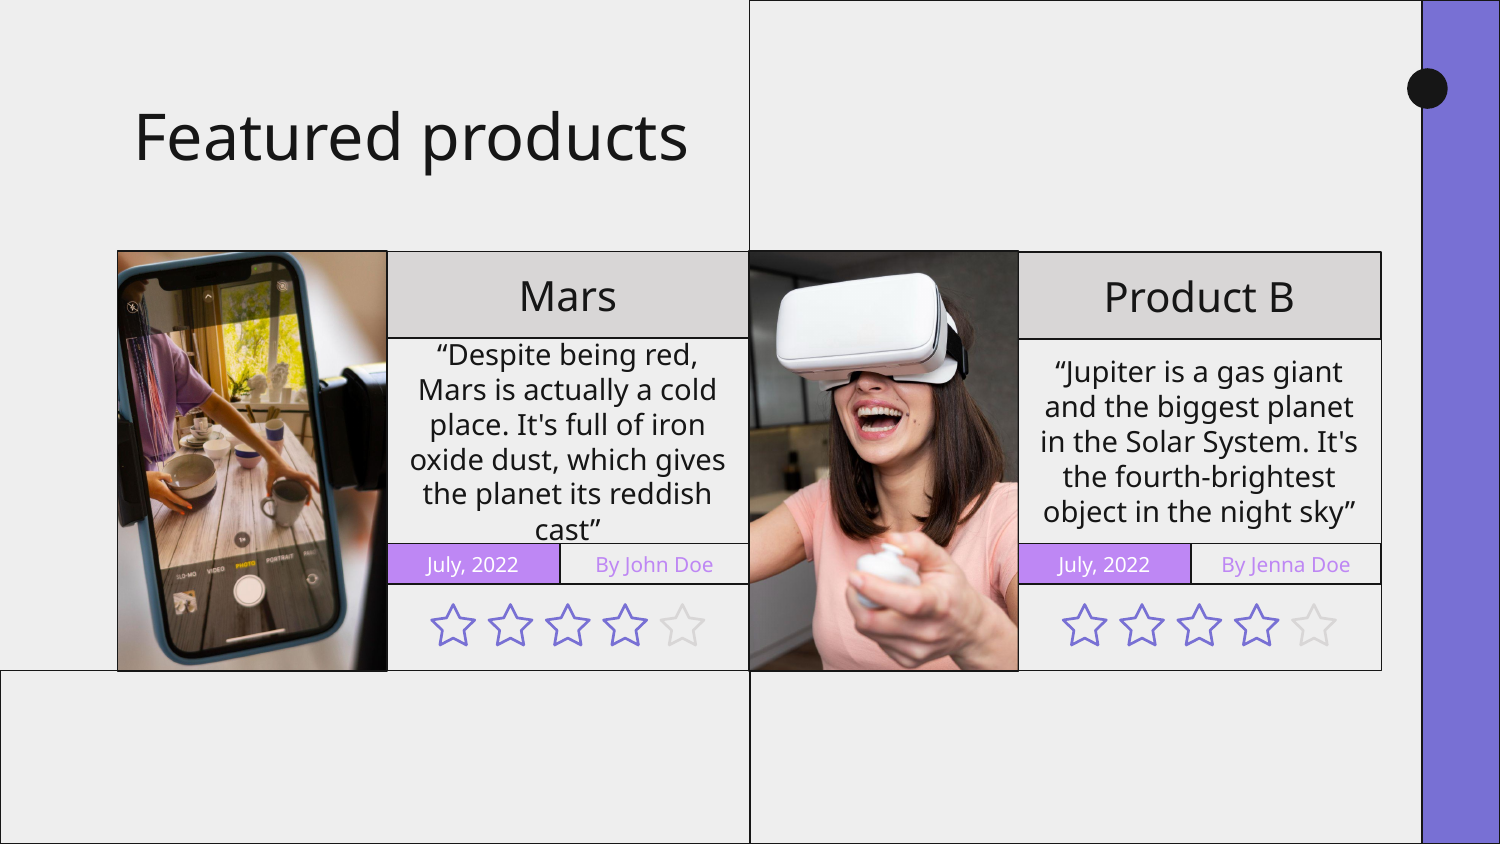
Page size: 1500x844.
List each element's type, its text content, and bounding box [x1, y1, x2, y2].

subtitle “Jupiter is a gas giant and the biggest planet in the Solar System. It's the fourth-brightest object in the night sky” [1022, 340, 1382, 543]
subtitle “Despite being red, Mars is actually a cold place. It's full of iron oxide dust, which gives the planet its reddish cast” [391, 339, 744, 544]
text_box [1022, 543, 1191, 584]
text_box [1061, 602, 1338, 647]
text_box [1407, 68, 1448, 109]
text_box July, 2022 [1028, 546, 1181, 581]
picture [749, 251, 1018, 671]
text_box [1022, 584, 1382, 671]
picture [117, 251, 387, 671]
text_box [429, 602, 706, 647]
text_box By John Doe [559, 543, 744, 584]
text_box [391, 584, 744, 671]
text_box [391, 544, 559, 584]
title Mars [388, 251, 747, 339]
text_box July, 2022 [396, 546, 549, 581]
title Featured products [118, 88, 1382, 182]
title Product B [1019, 251, 1382, 340]
text_box By Jenna Doe [1191, 543, 1382, 584]
